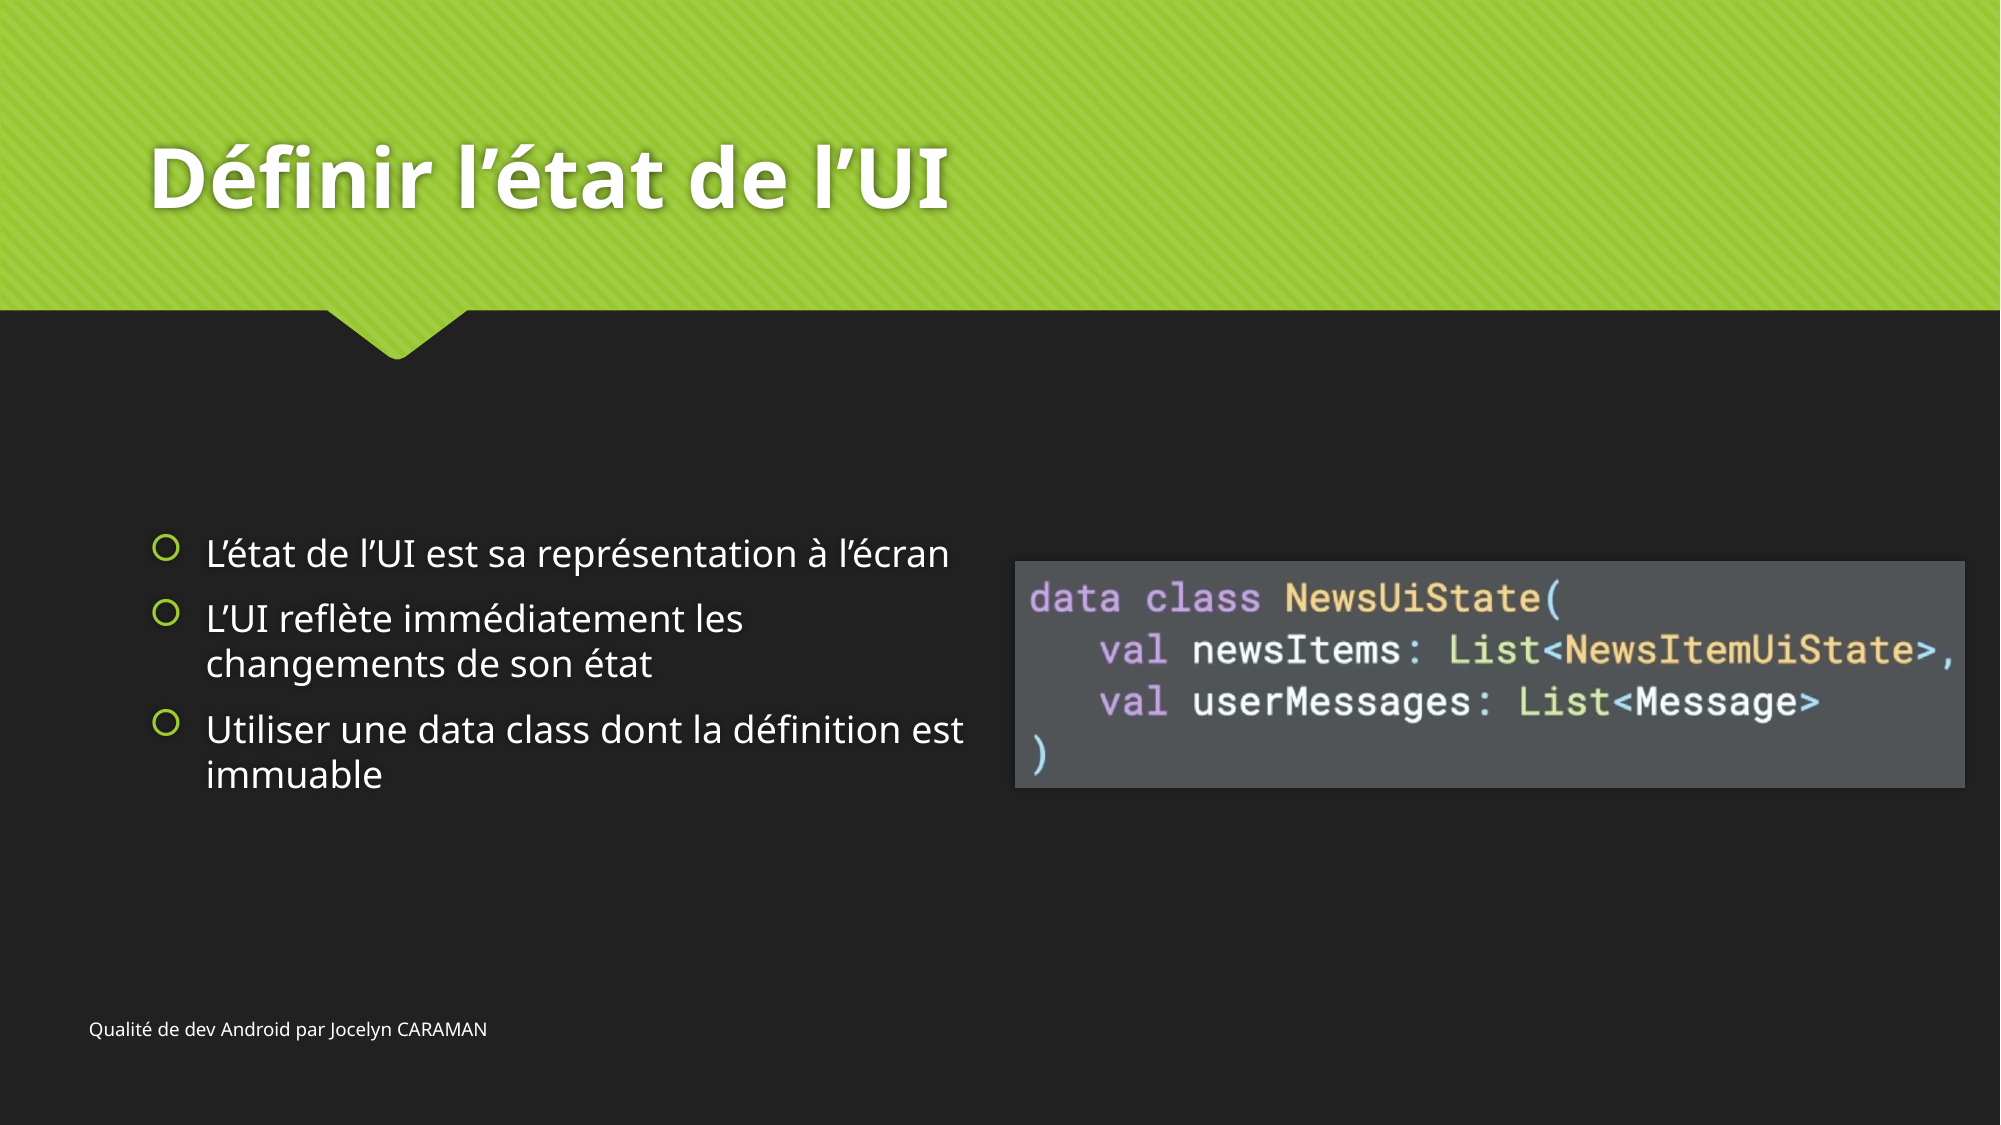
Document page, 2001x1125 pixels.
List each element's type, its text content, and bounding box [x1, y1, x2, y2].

footer Qualité de dev Android par Jocelyn CARAMAN [74, 991, 1493, 1051]
list L’état de l’UI est sa représentation à l’écran L’UI reflète immédiatement les changements de son état Utiliser une data class dont la définition est immuable [134, 364, 985, 962]
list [1014, 561, 1966, 788]
title Définir l’état de l’UI [132, 73, 1868, 233]
